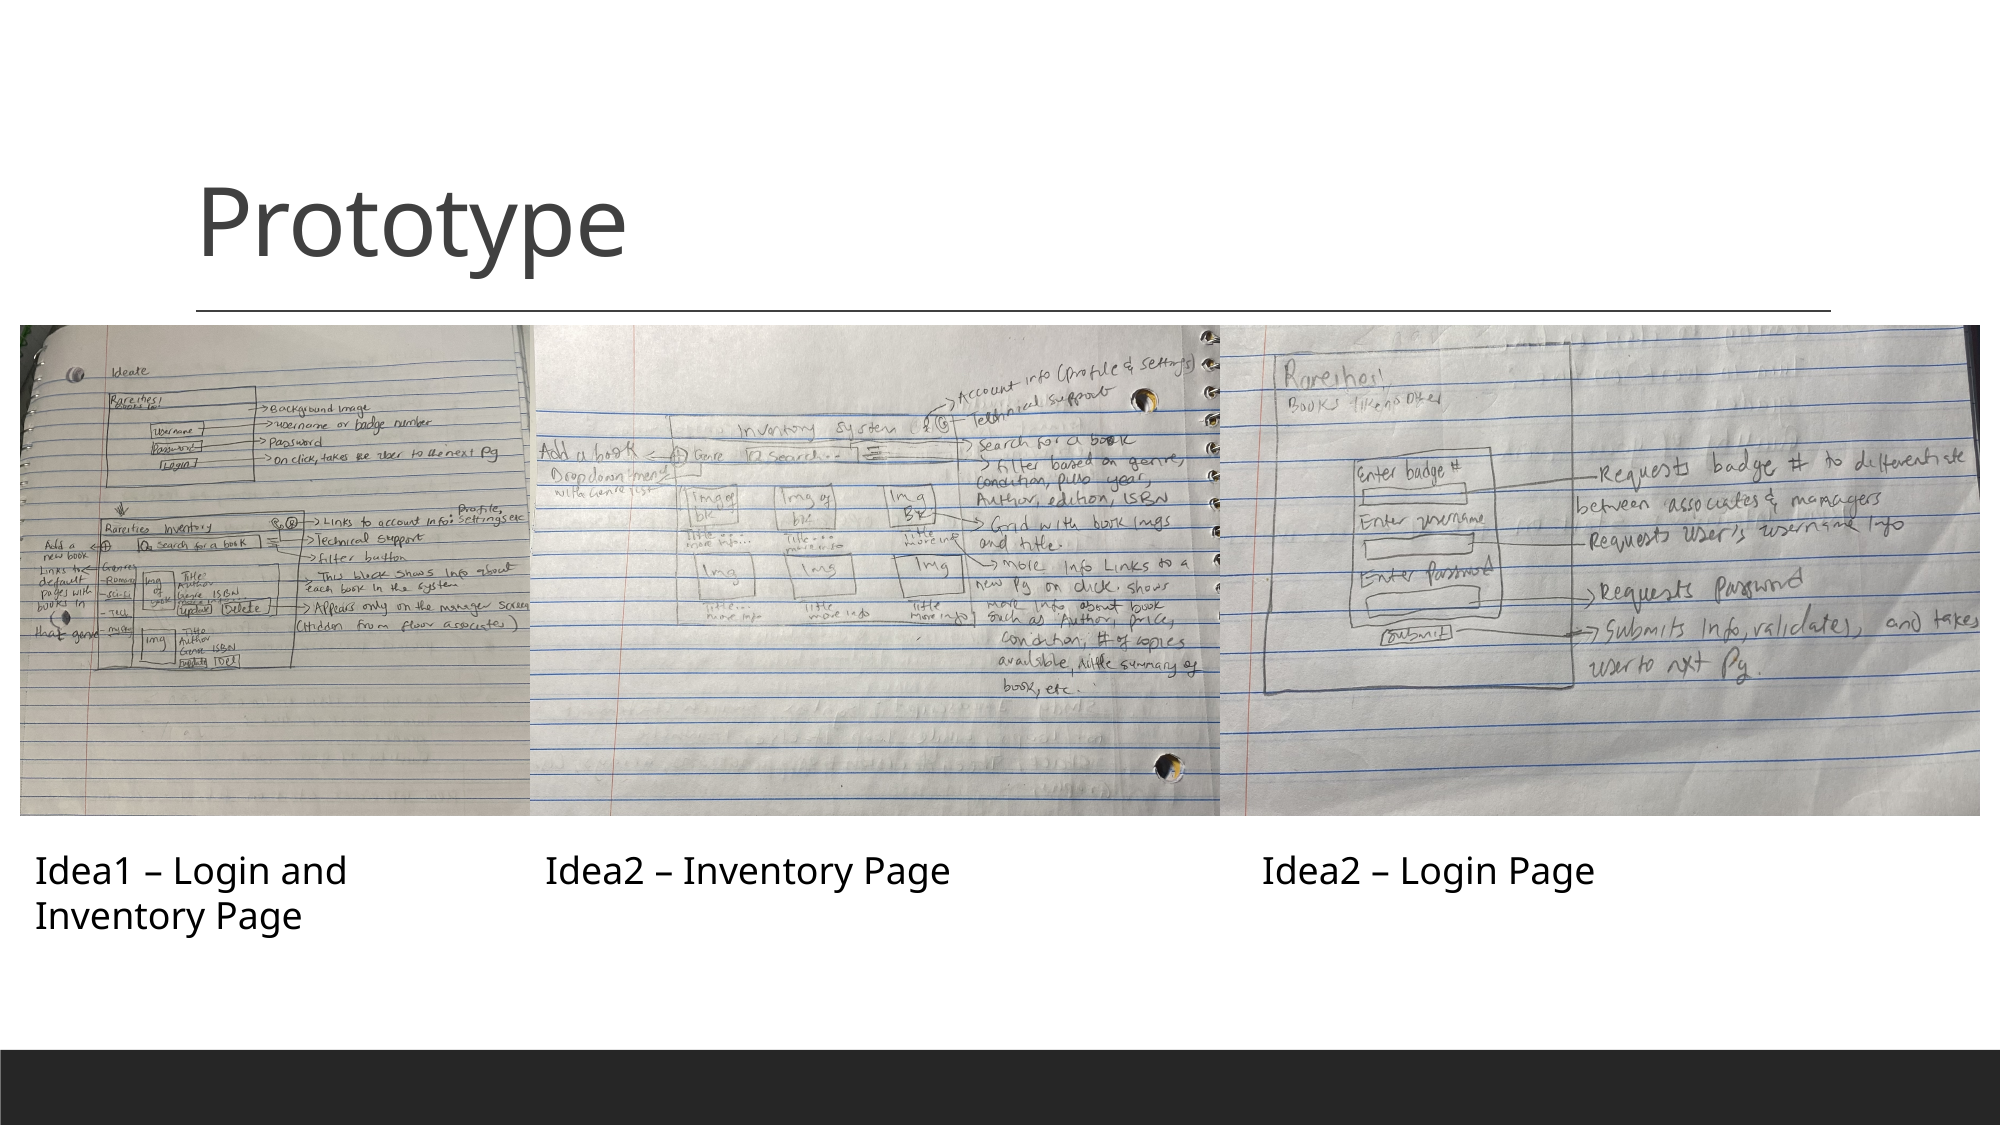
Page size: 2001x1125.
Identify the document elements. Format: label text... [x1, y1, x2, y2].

picture [530, 325, 1981, 817]
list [19, 325, 529, 817]
title Prototype [180, 47, 1830, 285]
text_box Idea2 – Login Page [1247, 839, 1736, 900]
text_box Idea2 – Inventory Page [530, 839, 1019, 900]
text_box Idea1 – Login and Inventory Page [20, 839, 509, 945]
